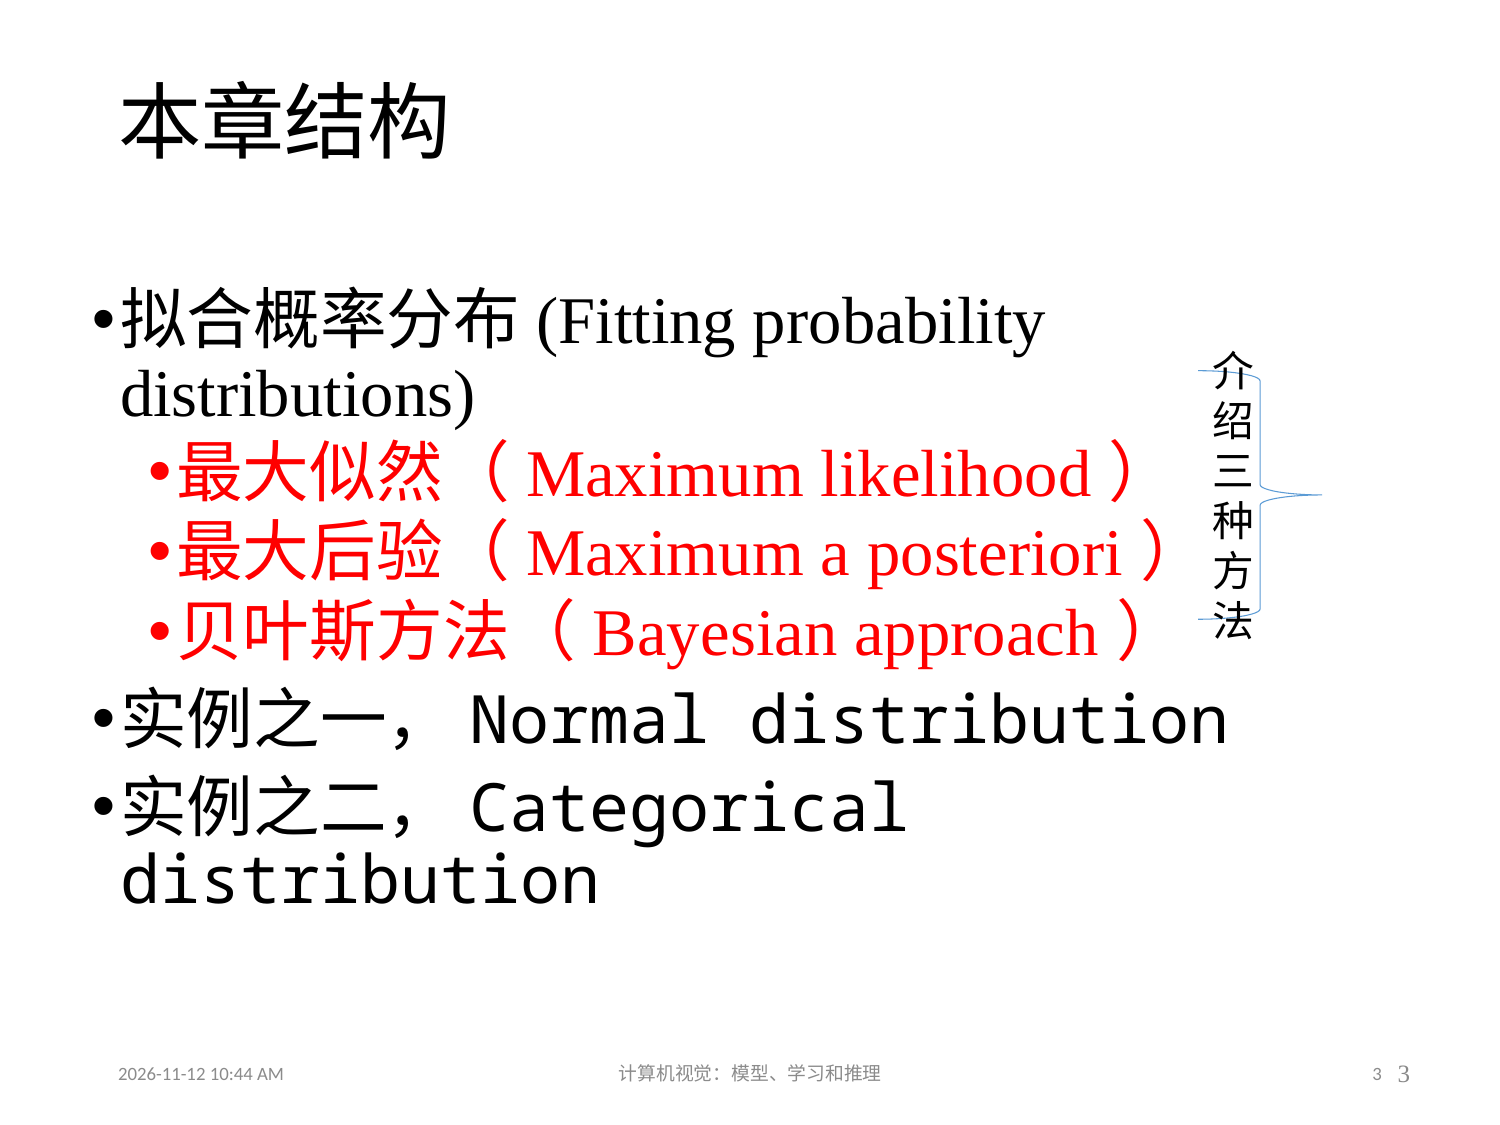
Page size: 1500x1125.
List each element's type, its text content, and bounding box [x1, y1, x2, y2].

list 拟合概率分布(Fitting probability distributions) 最大似然（Maximum likelihood） 最大后验（Maximum a posteriori） 贝叶斯方法（Bayesian approach） 实例之一，Normal distribution 实例之二，Categorical distribution [76, 278, 1423, 954]
title 本章结构 [103, 44, 1397, 206]
slide_number 3 [1059, 1042, 1397, 1103]
footer 计算机视觉：模型、学习和推理 [496, 1042, 1004, 1103]
text_box 3 [1397, 1042, 1425, 1103]
text_box 介绍三种方法 [1198, 370, 1323, 620]
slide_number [103, 1042, 441, 1103]
